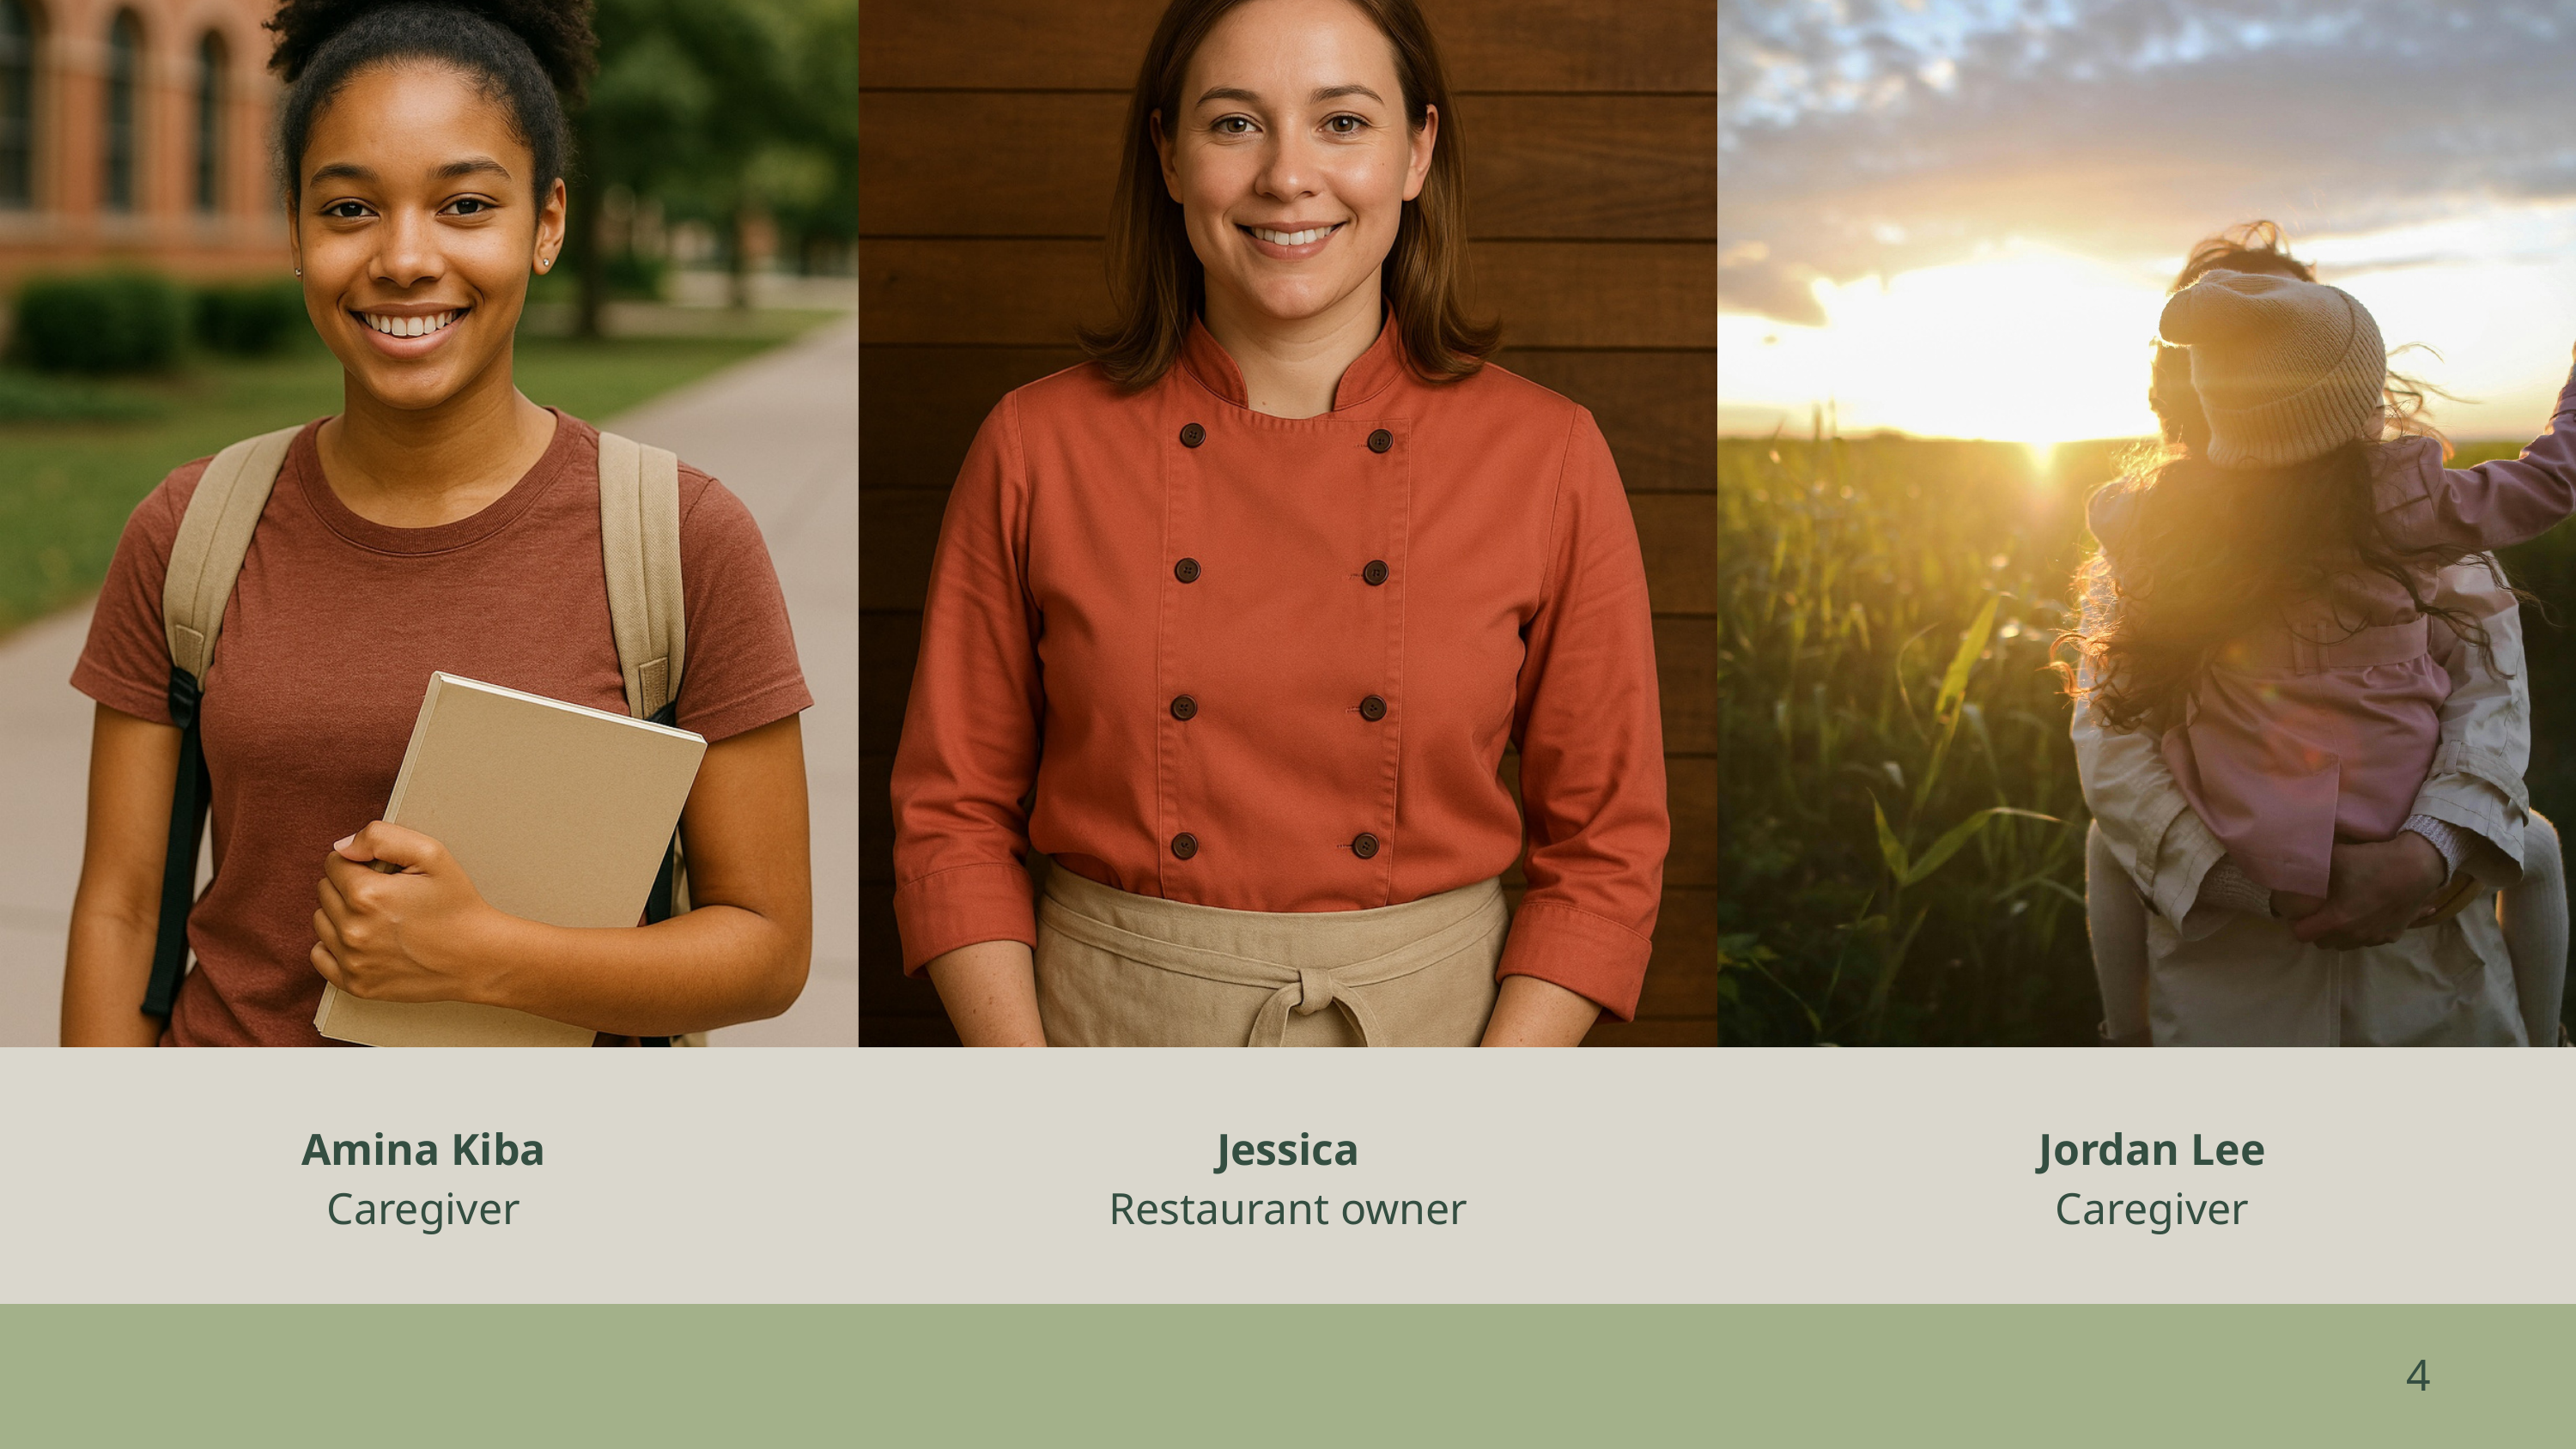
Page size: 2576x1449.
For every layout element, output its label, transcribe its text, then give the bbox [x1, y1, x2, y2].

text_box Caregiver [1874, 1160, 2432, 1234]
text_box Amina Kiba [145, 1113, 702, 1160]
text_box Jessica [1010, 1113, 1567, 1160]
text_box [0, 1303, 2576, 1449]
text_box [0, 0, 2576, 1047]
text_box Restaurant owner [1010, 1160, 1567, 1234]
text_box Jordan Lee [1874, 1113, 2432, 1160]
text_box Caregiver [145, 1160, 702, 1234]
